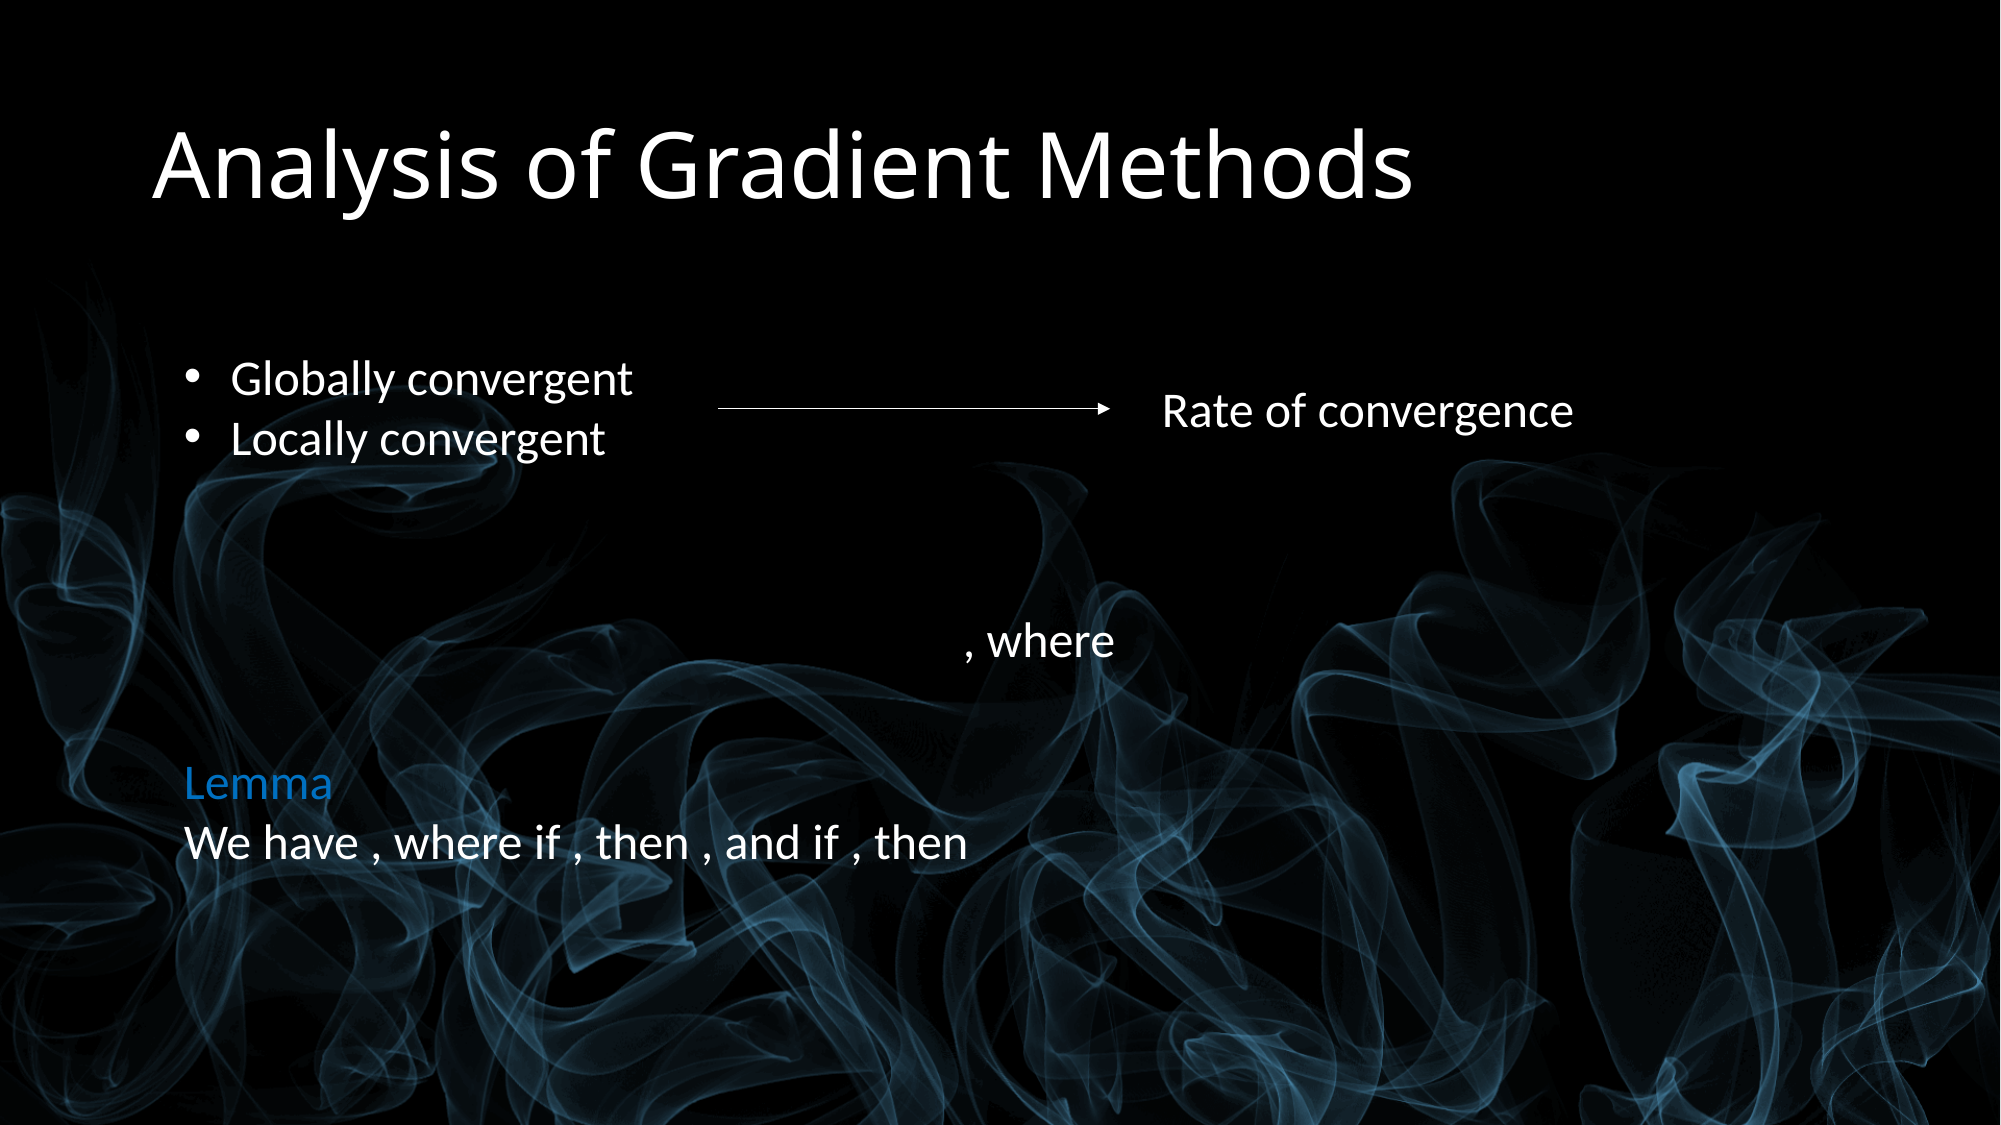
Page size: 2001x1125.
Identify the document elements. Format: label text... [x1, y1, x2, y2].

text_box Globally convergent Locally convergent [169, 337, 705, 473]
title Analysis of Gradient Methods [137, 59, 1863, 278]
picture [0, 0, 2001, 1125]
text_box Rate of convergence [1147, 369, 1629, 445]
